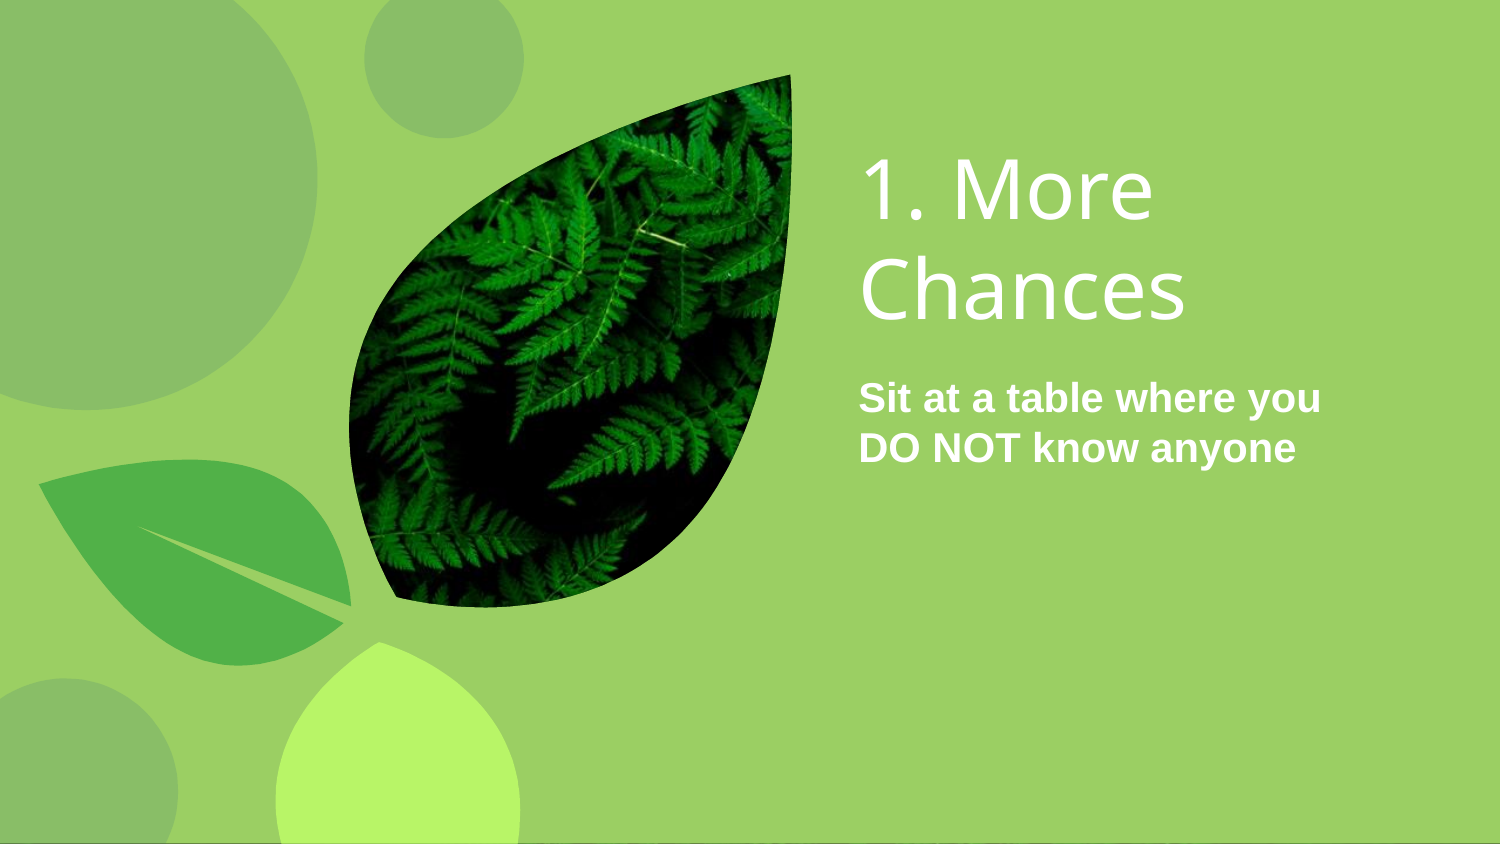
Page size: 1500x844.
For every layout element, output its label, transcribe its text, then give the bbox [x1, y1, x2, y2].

title 1. More Chances [843, 260, 1467, 363]
picture [349, 75, 792, 607]
text_box Sit at a table where you DO NOT know anyone [843, 363, 1490, 479]
